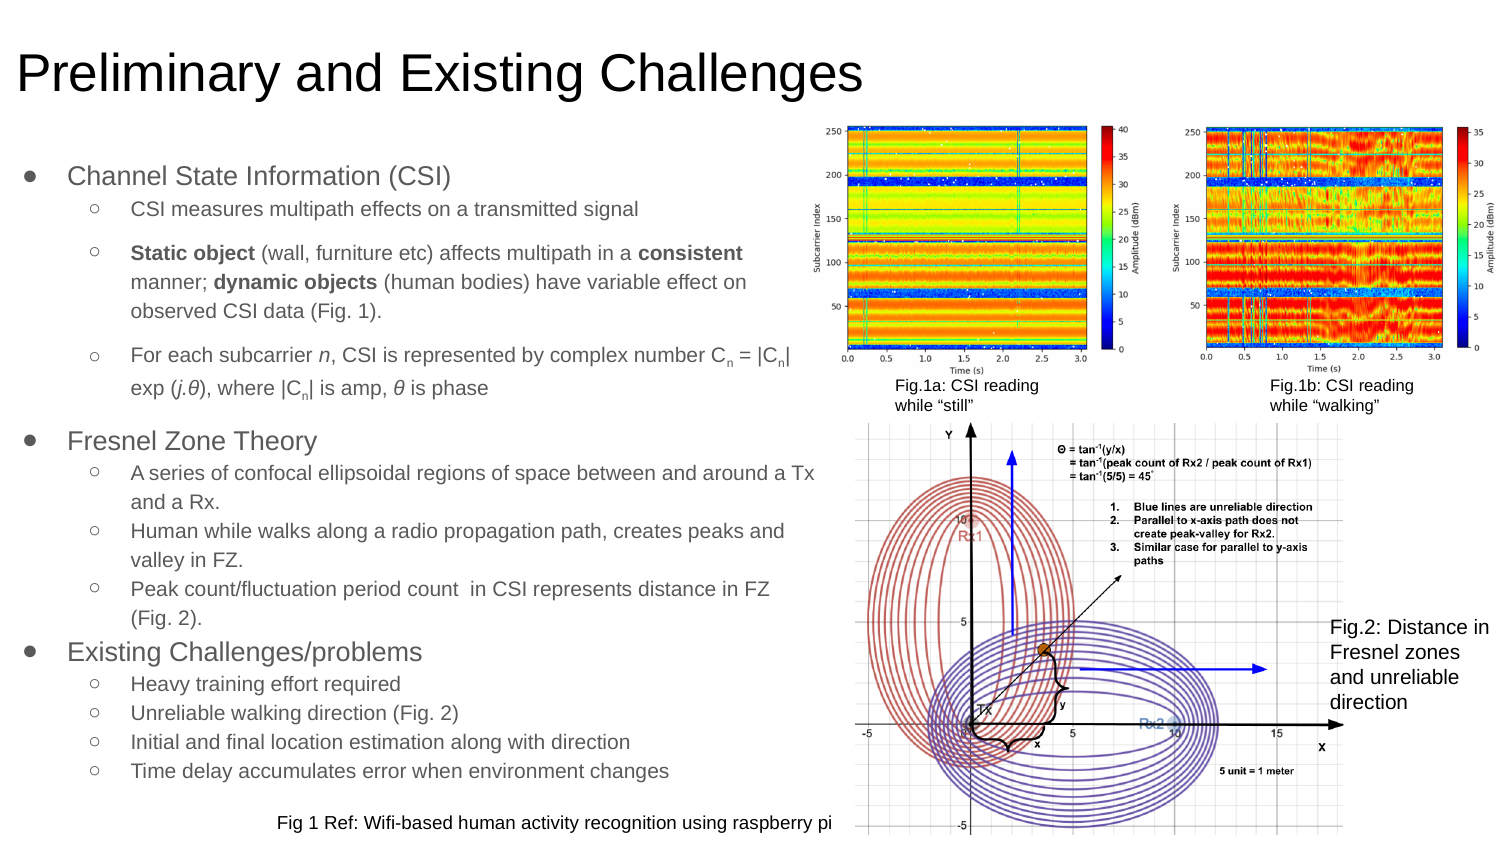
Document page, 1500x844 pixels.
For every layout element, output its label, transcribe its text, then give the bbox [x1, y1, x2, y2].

text_box Fig 1 Ref: Wifi-based human activity recognition using raspberry pi [261, 799, 839, 844]
text_box Fig.1b: CSI reading while “walking” [1255, 384, 1434, 430]
picture [1167, 121, 1500, 377]
picture [844, 413, 1420, 844]
list Channel State Information (CSI) CSI measures multipath effects on a transmitted signal Static object (wall, furniture etc) affects multipath in a consistent manner; dynamic objects (human bodies) have variable effect on observed CSI data (Fig. 1). For each subcarrier n, CSI is represented by complex number Cn = |Cn| exp (j.θ), where |Cn| is amp, θ is phase Fresnel Zone Theory A series of confocal ellipsoidal regions of space between and around a Tx and a Rx. Human while walks along a radio propagation path, creates peaks and valley in FZ. Peak count/fluctuation period count in CSI represents distance in FZ (Fig. 2). Existing Challenges/problems Heavy training effort required Unreliable walking direction (Fig. 2) Initial and final location estimation along with direction Time delay accumulates error when environment changes [0, 139, 833, 800]
text_box Fig.2: Distance in Fresnel zones and unreliable direction [1424, 598, 1500, 729]
title Preliminary and Existing Challenges [1, 23, 1399, 117]
text_box Fig.1a: CSI reading while “still” [880, 384, 1059, 411]
picture [808, 121, 1143, 377]
